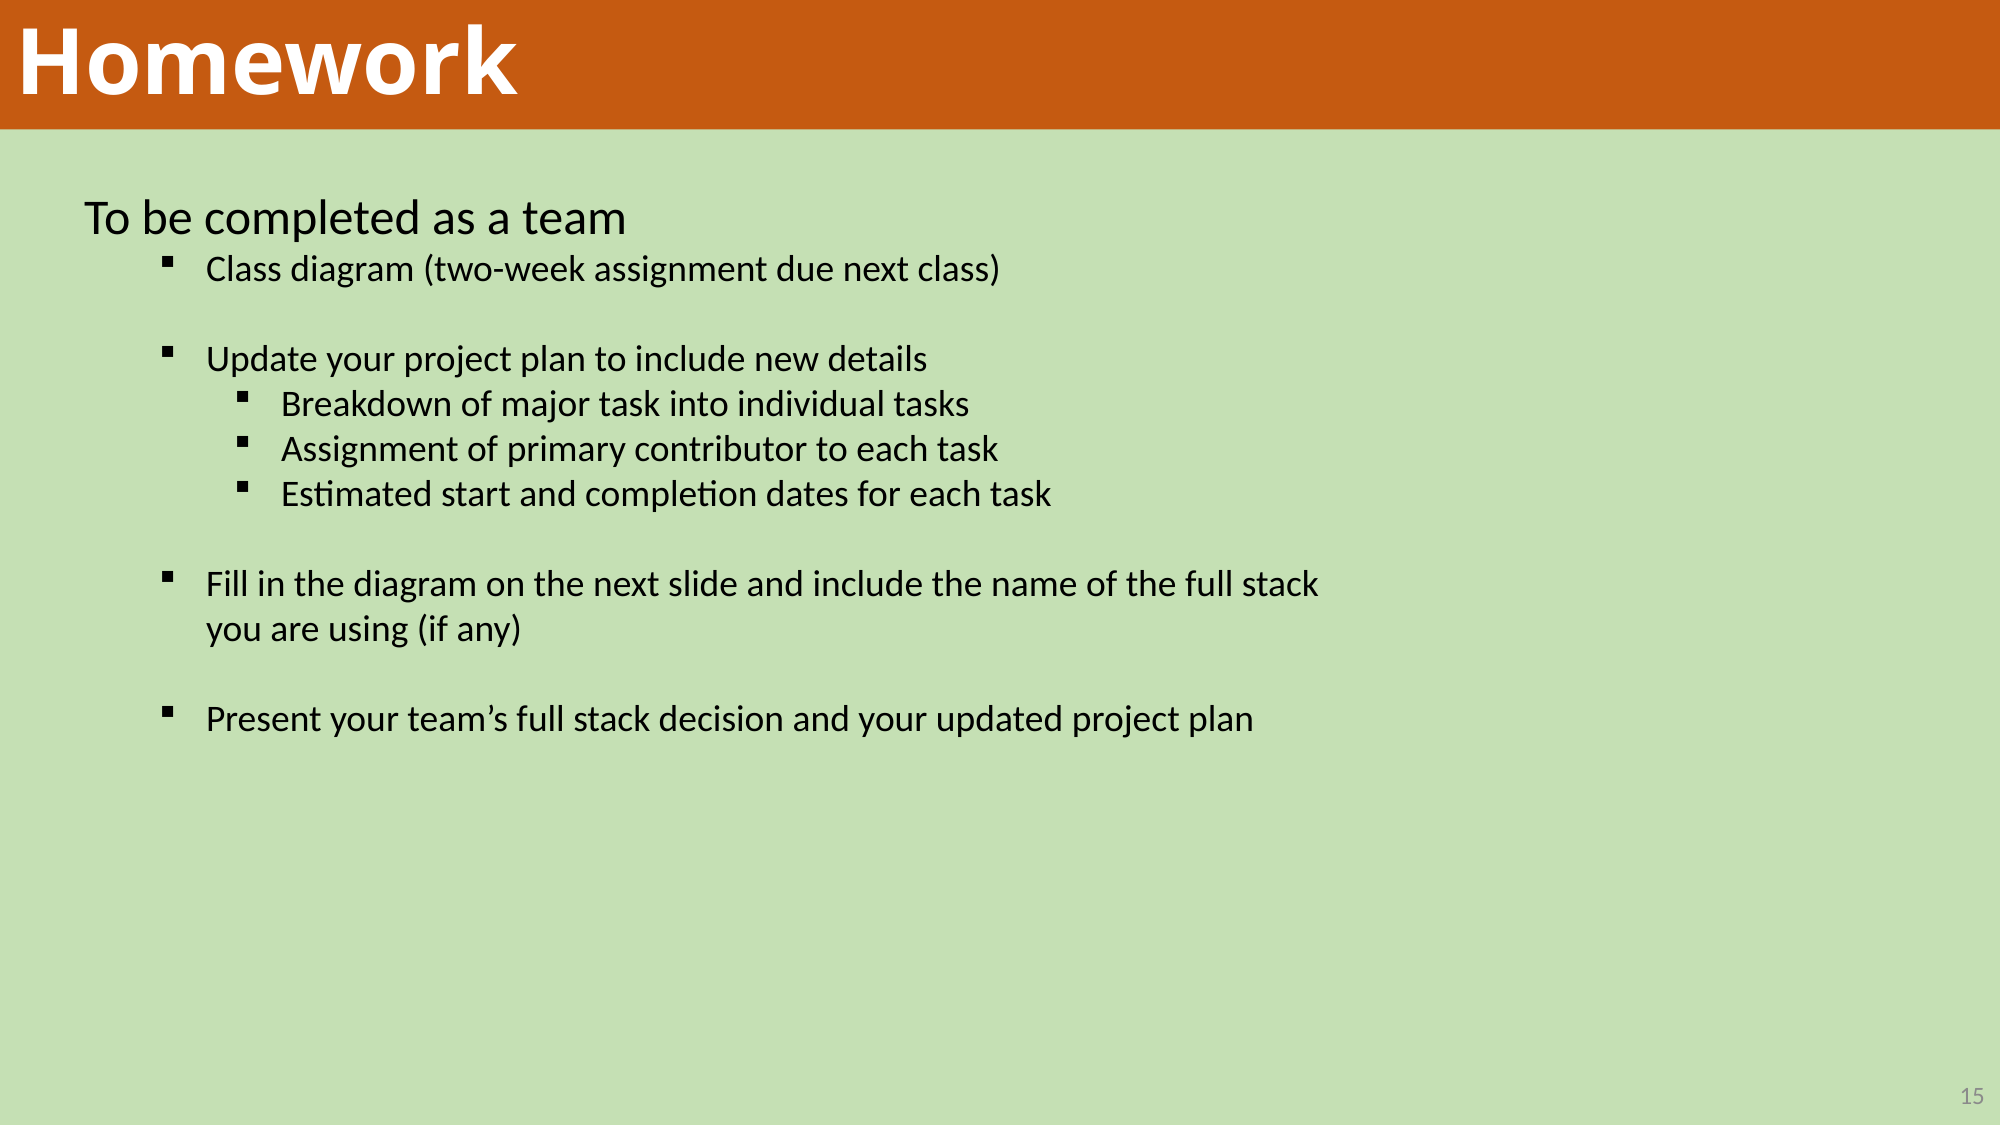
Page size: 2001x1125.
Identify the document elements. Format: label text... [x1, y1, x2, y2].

title Homework [0, 0, 2000, 130]
slide_number 15 [1550, 1065, 2000, 1125]
text_box To be completed as a team Class diagram (two-week assignment due next class) Update your project plan to include new details Breakdown of major task into individual tasks Assignment of primary contributor to each task Estimated start and completion dates for each task Fill in the diagram on the next slide and include the name of the full stack you are using (if any) Present your team’s full stack decision and your updated project plan [69, 176, 1344, 747]
